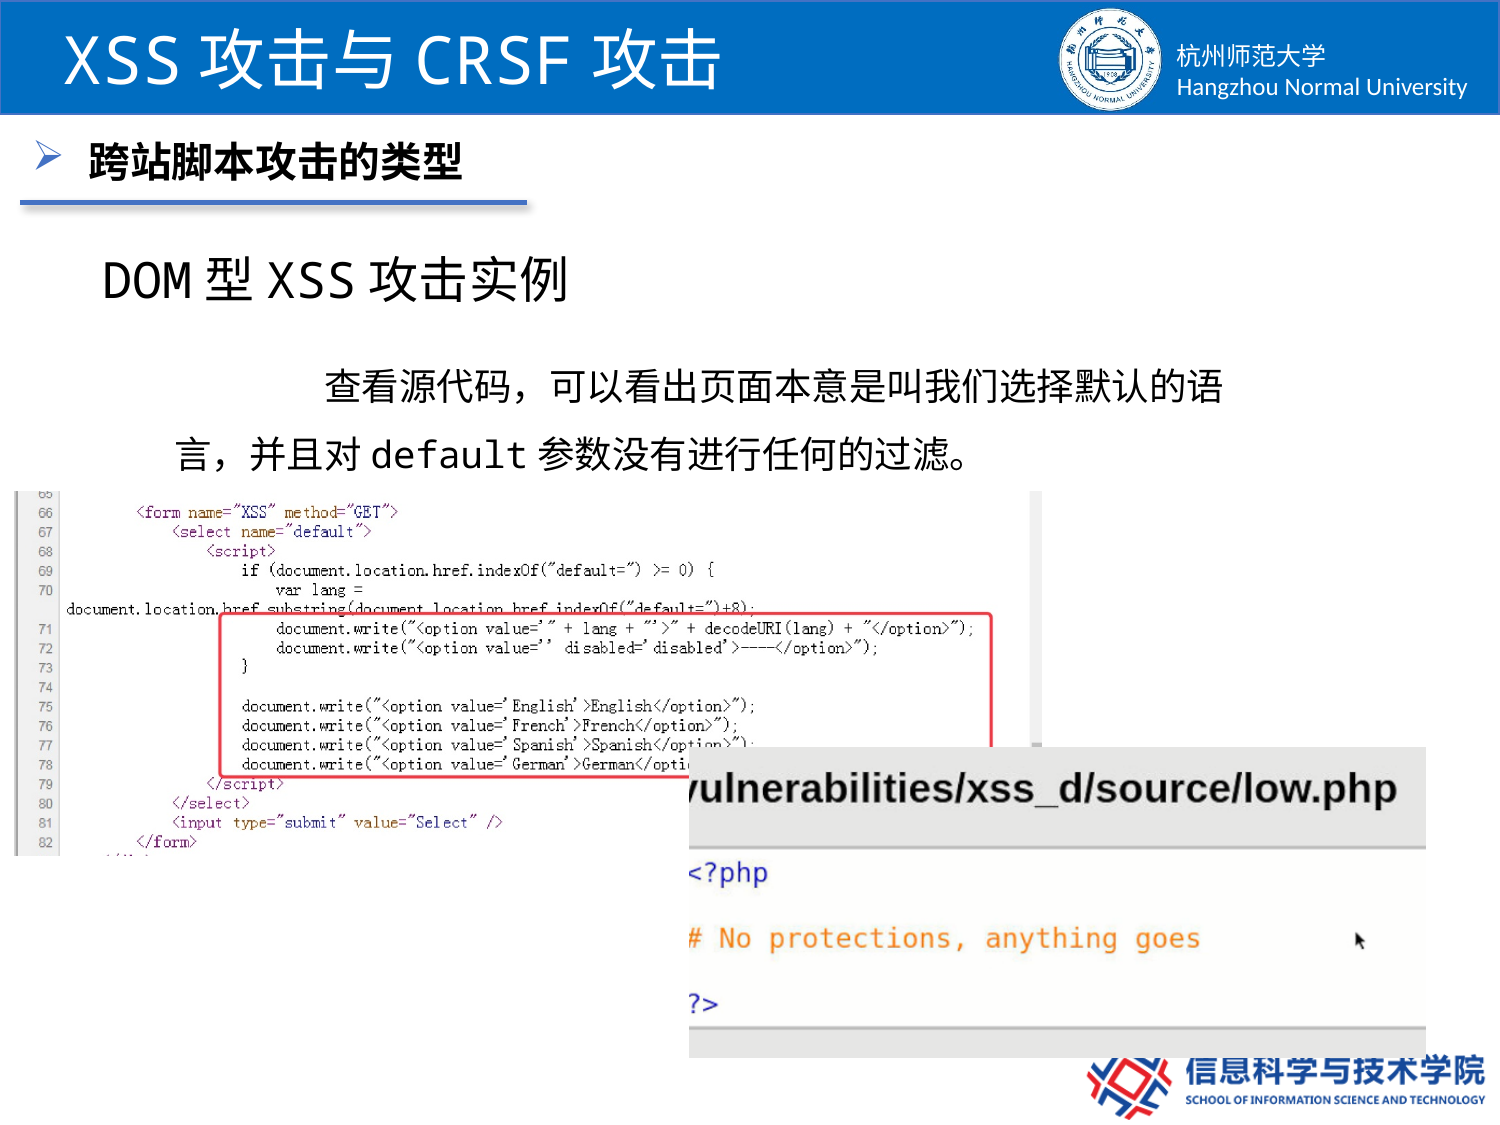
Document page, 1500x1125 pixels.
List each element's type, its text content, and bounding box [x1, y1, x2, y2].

text_box 查看源代码，可以看出页面本意是叫我们选择默认的语言，并且对default参数没有进行任何的过滤。 [159, 333, 1273, 484]
text_box XSS攻击与CRSF攻击 [5, 11, 783, 103]
picture [1057, 6, 1163, 112]
text_box [0, 0, 1500, 115]
picture [11, 491, 1500, 1122]
text_box 跨站脚本攻击的类型 [17, 127, 750, 243]
text_box 杭州师范大学 Hangzhou Normal University [1163, 32, 1500, 108]
text_box DOM型XSS攻击实例 [88, 211, 622, 317]
